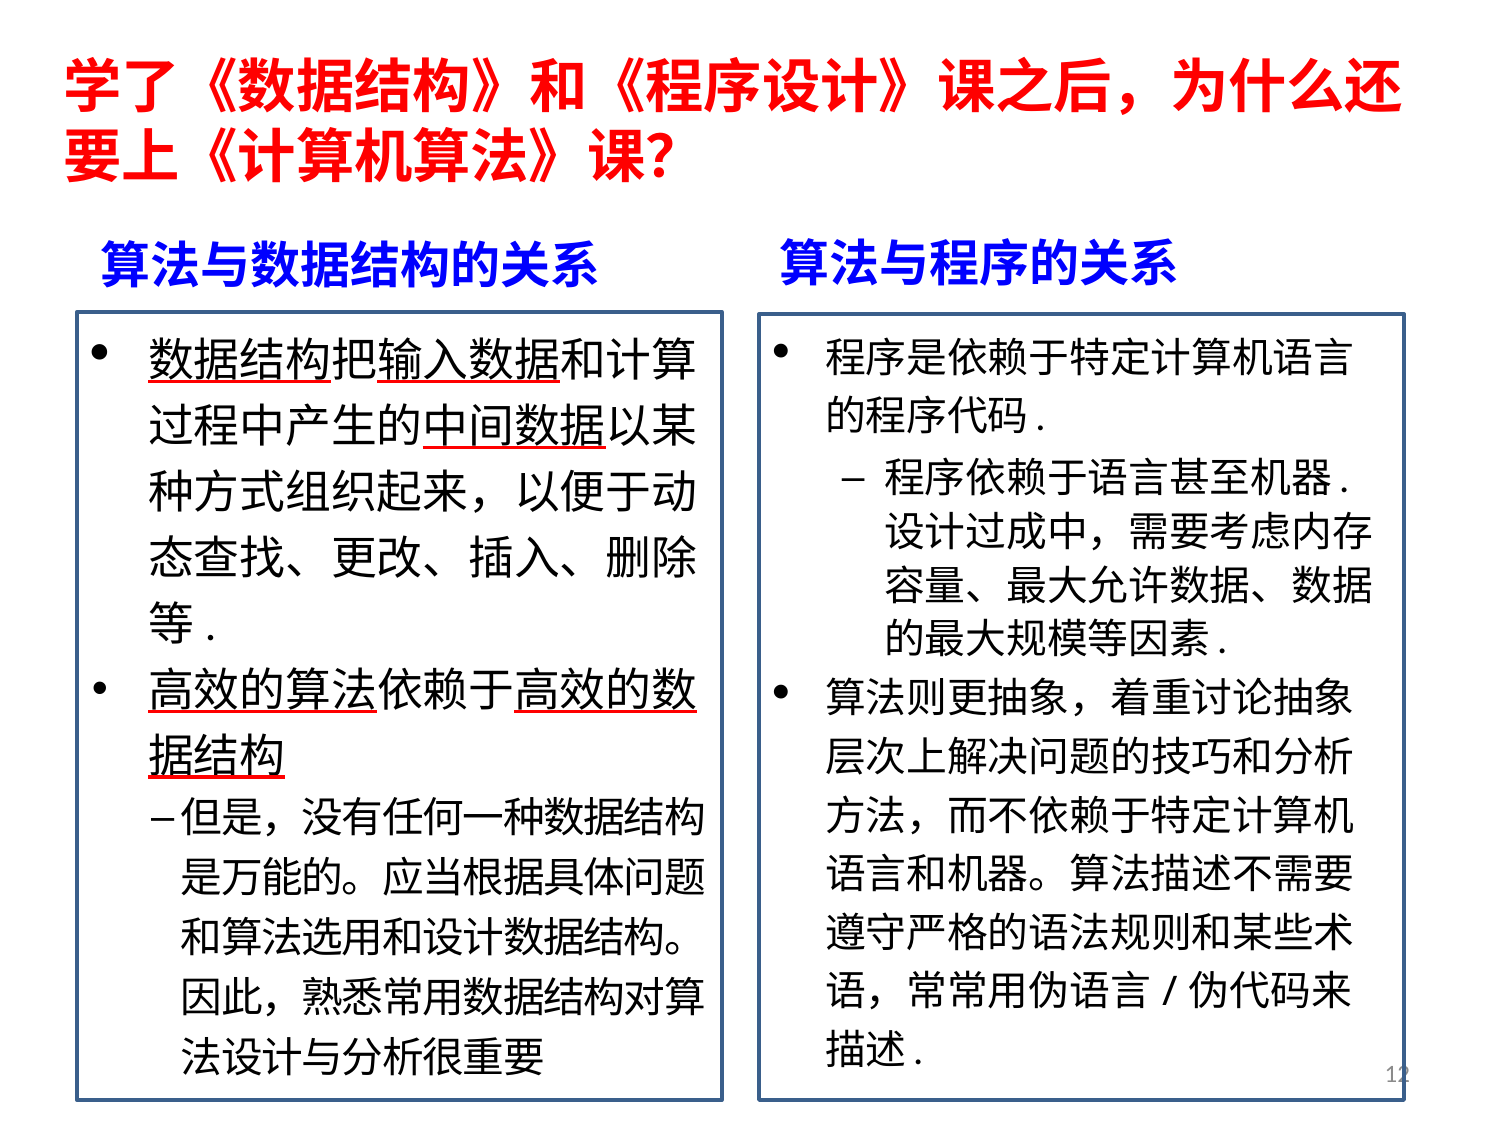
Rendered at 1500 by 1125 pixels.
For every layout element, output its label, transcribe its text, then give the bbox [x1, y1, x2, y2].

text_box 程序是依赖于特定计算机语言的程序代码. 程序依赖于语言甚至机器. 设计过成中，需要考虑内存容量、最大允许数据、数据的最大规模等因素. 算法则更抽象，着重讨论抽象层次上解决问题的技巧和分析方法，而不依赖于特定计算机语言和机器。算法描述不需要遵守严格的语法规则和某些术语，常常用伪语言/伪代码来描述. [759, 314, 1404, 1100]
slide_number 12 [1074, 1042, 1425, 1103]
text_box 算法与程序的关系 [753, 213, 1367, 356]
text_box 学了《数据结构》和《程序设计》课之后，为什么还要上《计算机算法》课？ [37, 24, 1438, 213]
list 数据结构把输入数据和计算过程中产生的中间数据以某种方式组织起来，以便于动态查找、更改、插入、删除等. 高效的算法依赖于高效的数据结构 但是，没有任何一种数据结构是万能的。应当根据具体问题和算法选用和设计数据结构。因此，熟悉常用数据结构对算法设计与分析很重要 [76, 312, 722, 1100]
title 算法与数据结构的关系 [75, 213, 688, 358]
